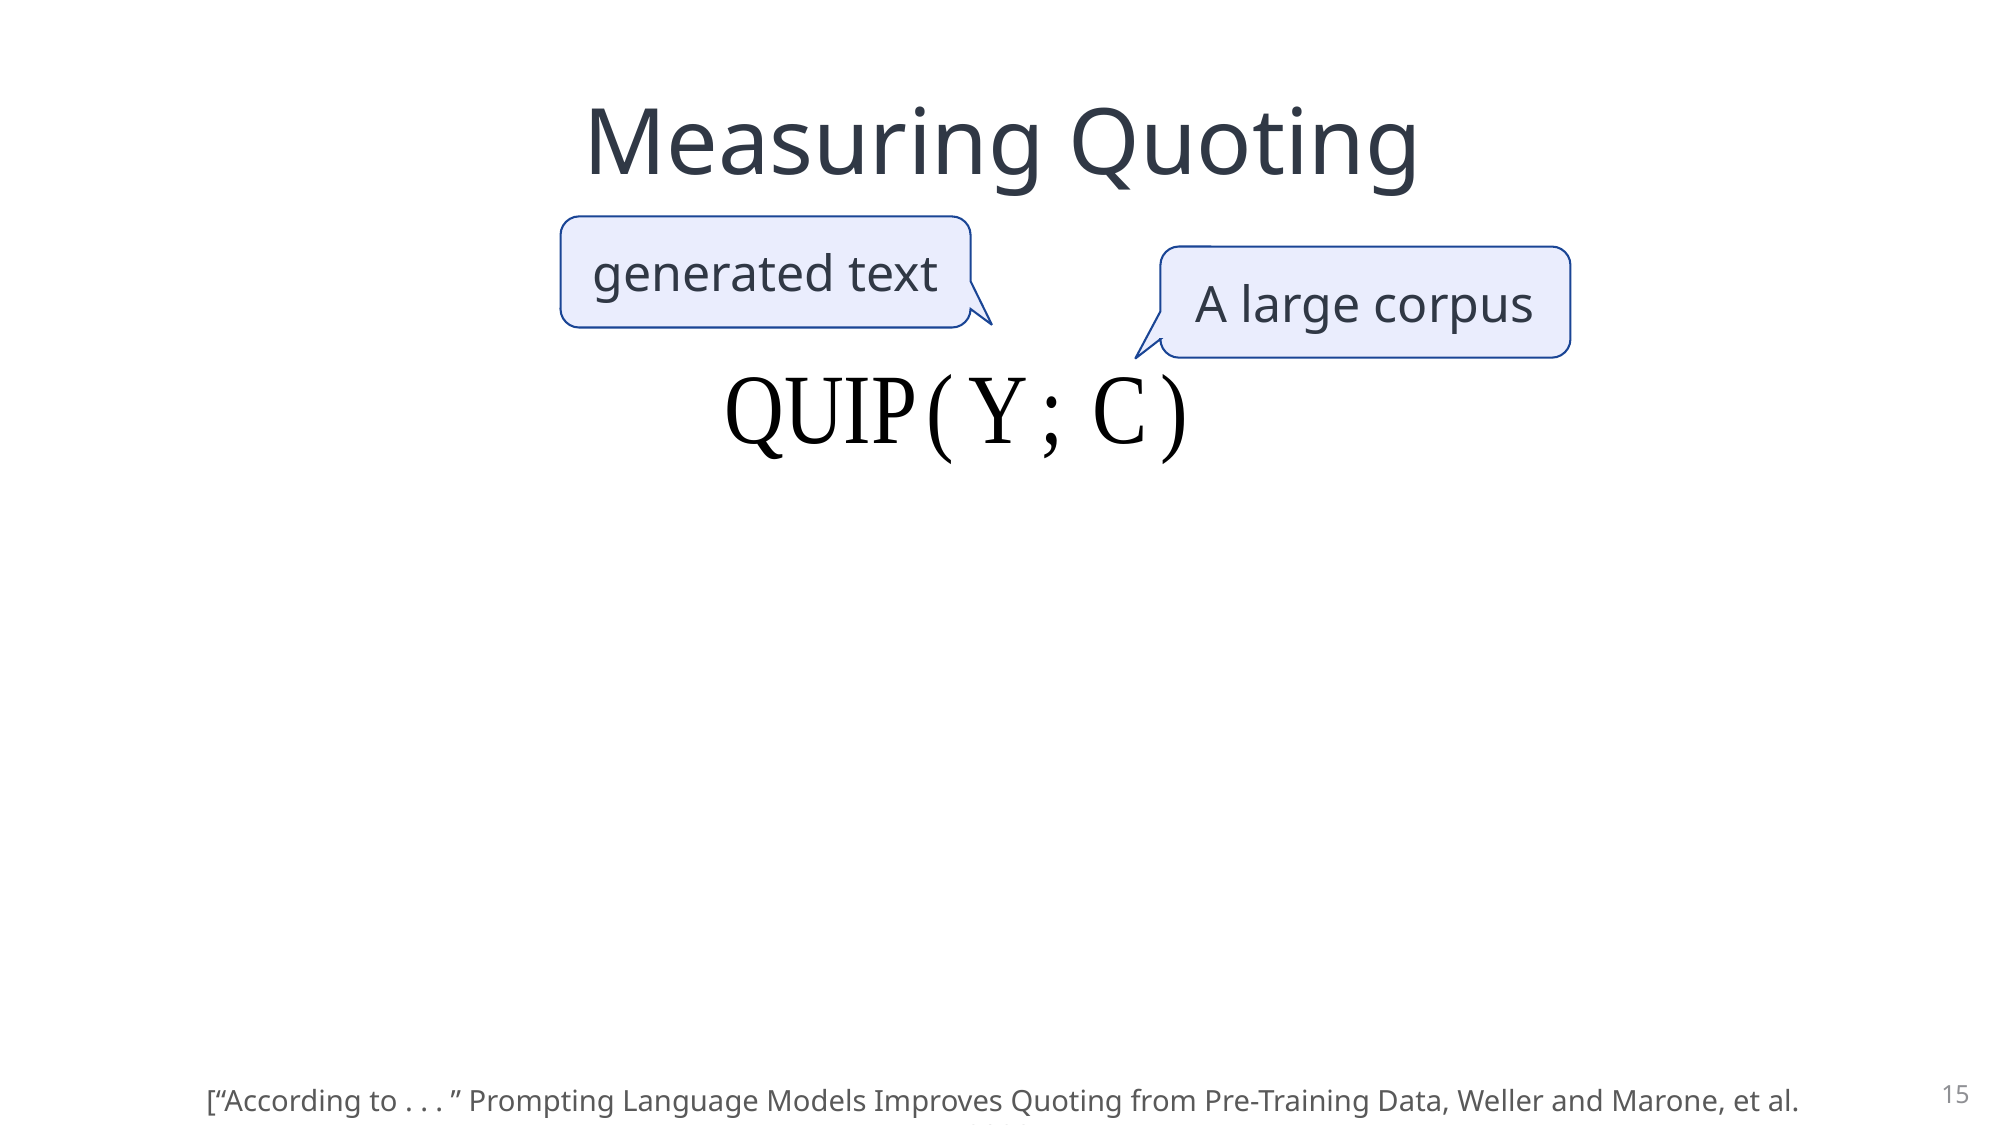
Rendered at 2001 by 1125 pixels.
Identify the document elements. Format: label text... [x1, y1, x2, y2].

list [137, 248, 1863, 1014]
slide_number 15 [1912, 1065, 2000, 1125]
title Measuring Quoting [32, 62, 1974, 228]
text_box generated text [559, 215, 993, 329]
text_box [“According to . . . ” Prompting Language Models Improves Quoting from Pre-Training Data, Weller and Marone, et al. 2023] [162, 1074, 1846, 1125]
text_box A large corpus [1134, 245, 1572, 360]
